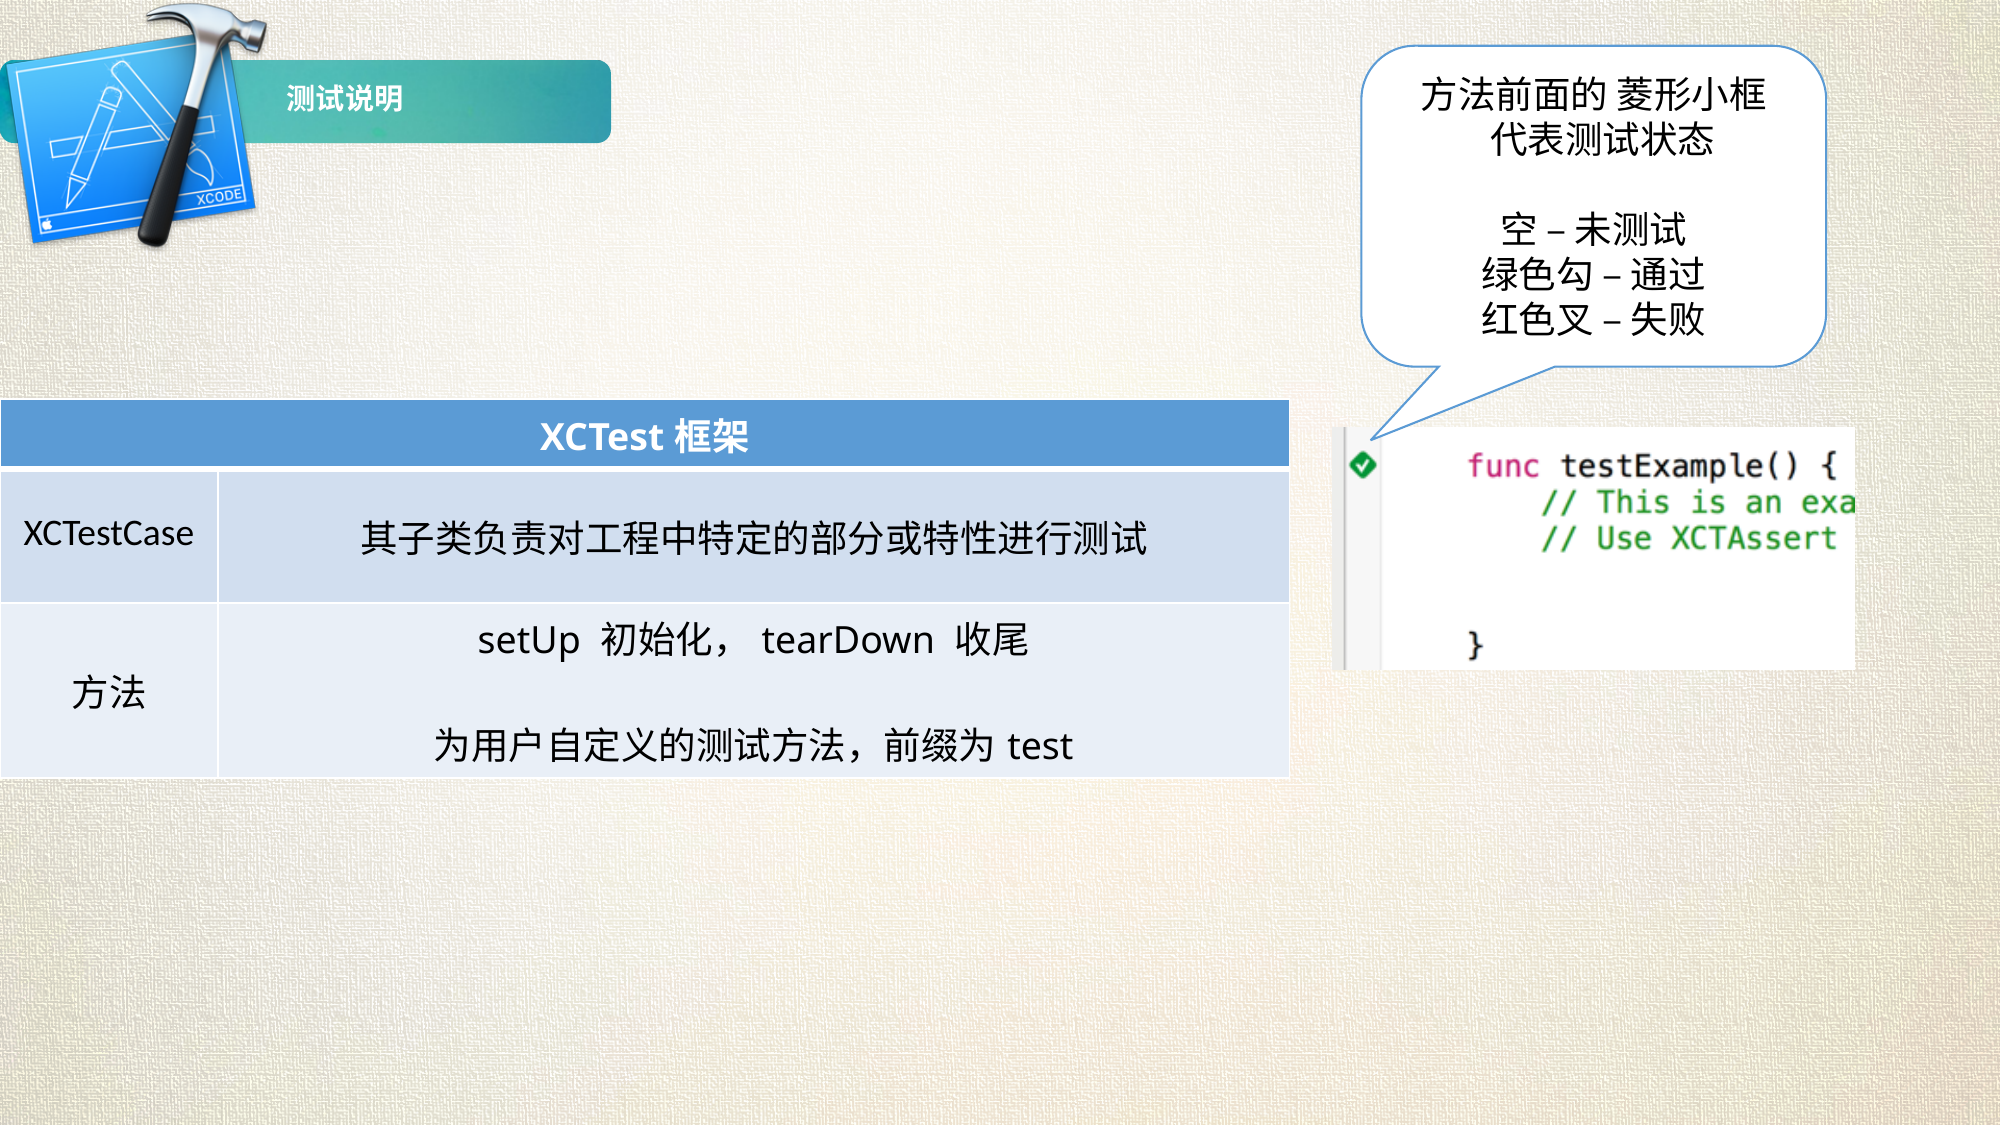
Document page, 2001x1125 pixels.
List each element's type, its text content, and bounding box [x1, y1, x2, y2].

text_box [272, 72, 611, 170]
table_cell 方法 [1, 604, 217, 777]
picture [0, 0, 2000, 1125]
table_cell XCTestCase [1, 472, 217, 602]
table_cell setUp 初始化，tearDown 收尾 为用户自定义的测试方法，前缀为test [219, 604, 1289, 777]
table_cell 其子类负责对工程中特定的部分或特性进行测试 [219, 472, 1289, 602]
table_header XCTest框架 [1, 400, 1289, 466]
text_box [272, 59, 613, 135]
text_box 方法前面的 菱形小框 代表测试状态 空 – 未测试 绿色勾 – 通过 红色叉 – 失败 [1360, 44, 1828, 427]
